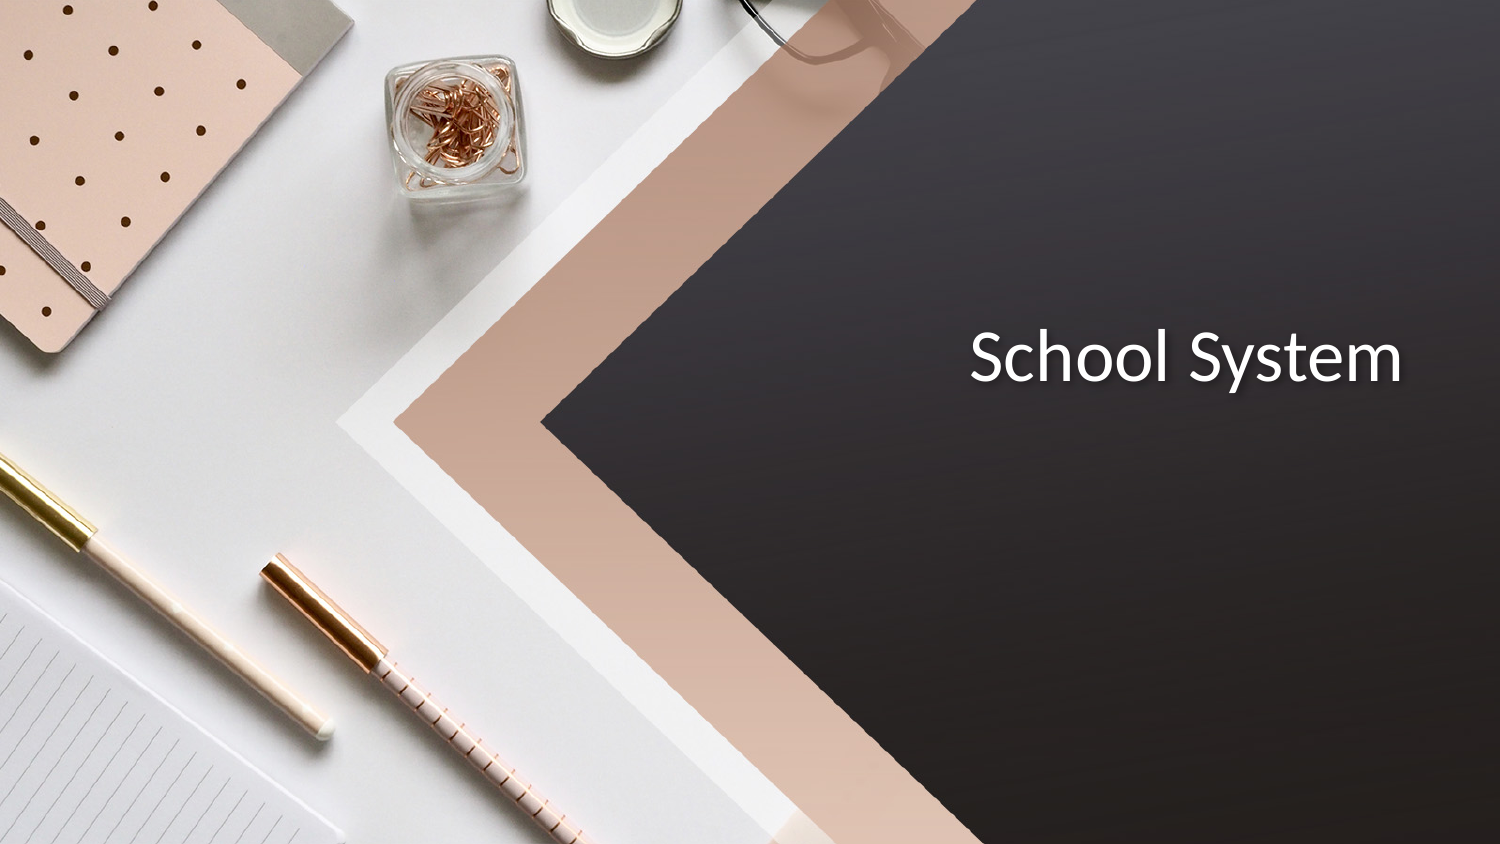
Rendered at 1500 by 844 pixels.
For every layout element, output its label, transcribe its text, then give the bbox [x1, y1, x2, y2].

picture [0, 0, 1500, 844]
title School System [74, 239, 1421, 464]
